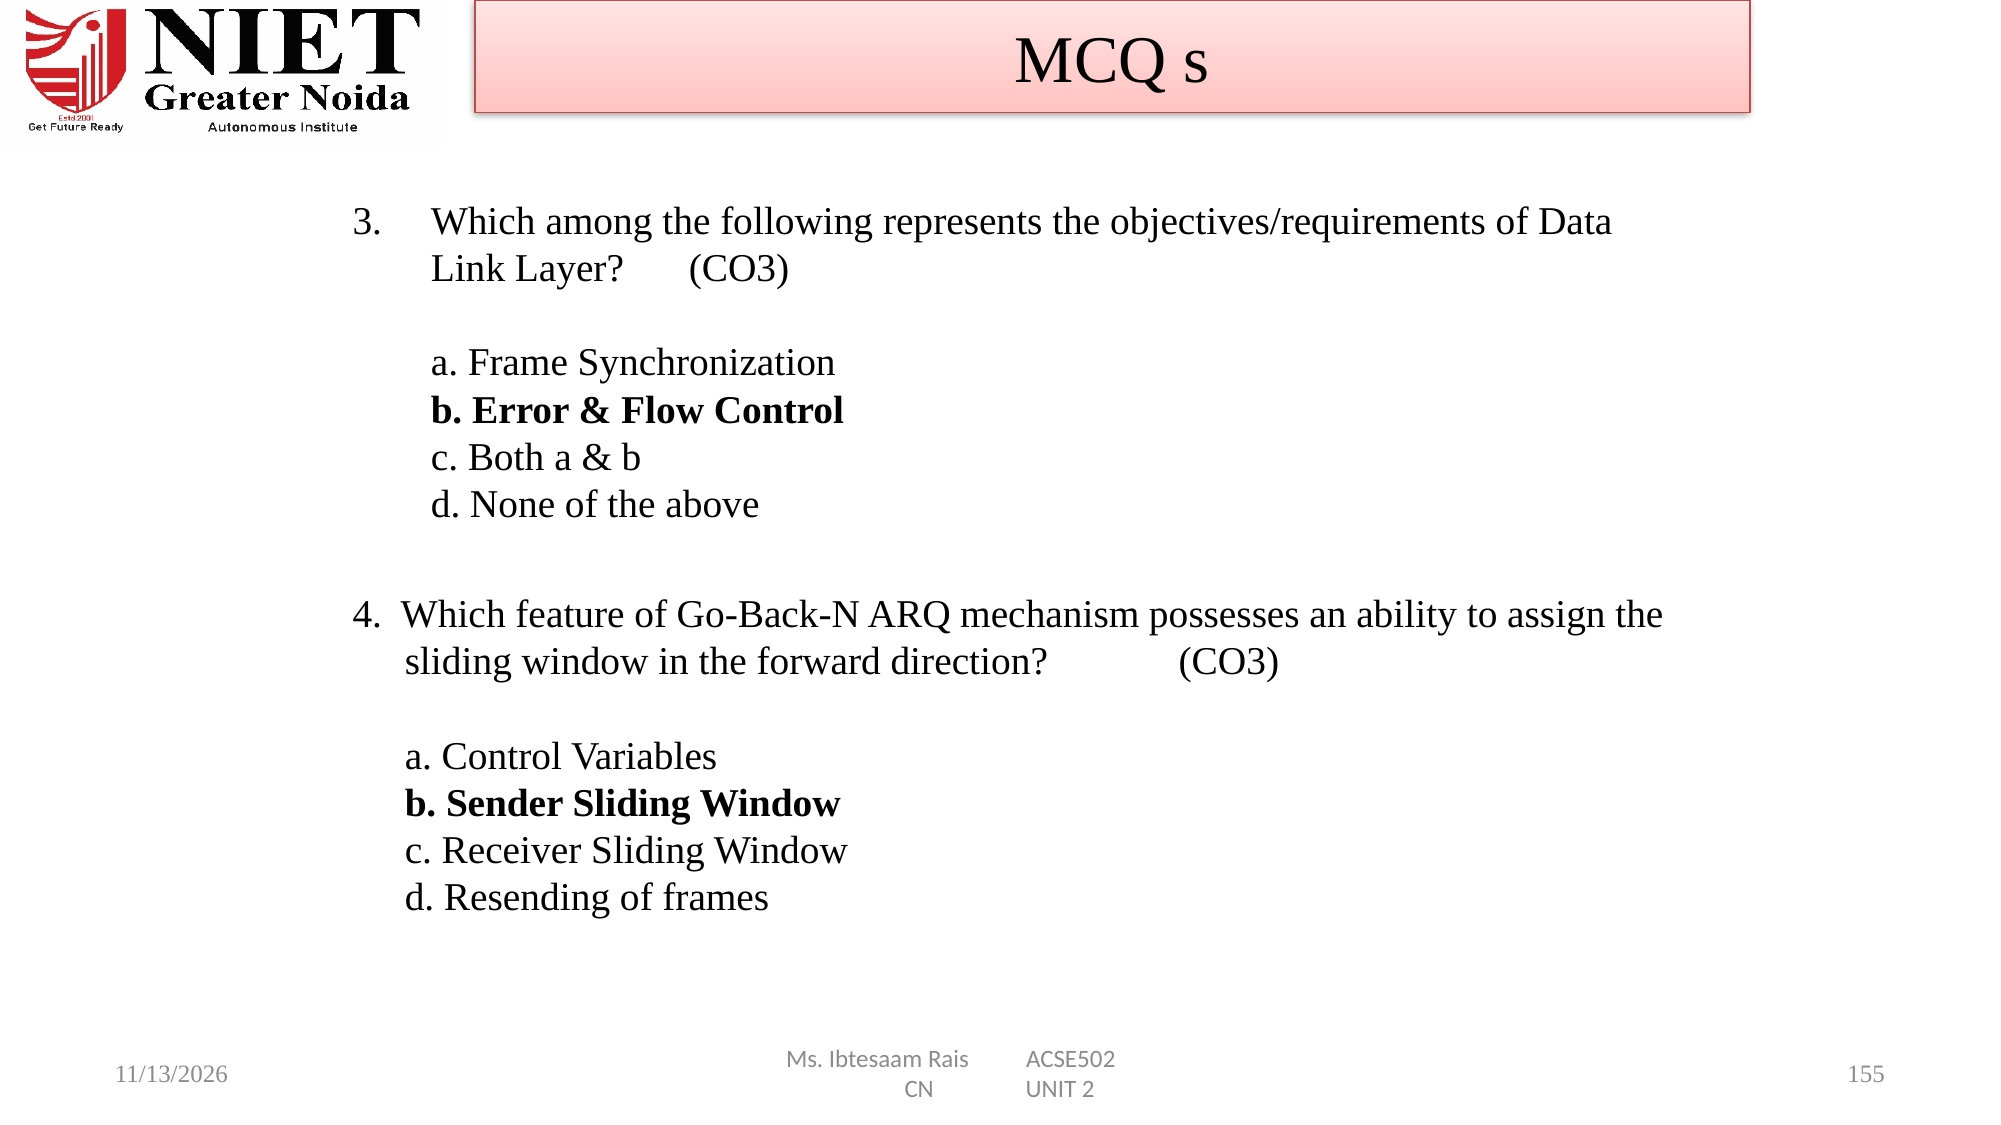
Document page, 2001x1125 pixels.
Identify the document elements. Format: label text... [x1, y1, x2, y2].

footer Ms. Ibtesaam Rais ACSE502 CN UNIT 2 [762, 1042, 1238, 1103]
text_box MCQ s [474, 0, 1751, 113]
picture [0, 0, 445, 149]
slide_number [99, 1042, 567, 1103]
slide_number 155 [1433, 1042, 1900, 1103]
list Which among the following represents the objectives/requirements of Data Link Layer? (CO3) a. Frame Synchronization b. Error & Flow Control c. Both a & b d. None of the above 4. Which feature of Go-Back-N ARQ mechanism possesses an ability to assign the sliding window in the forward direction? (CO3) a. Control Variables b. Sender Sliding Window c. Receiver Sliding Window d. Resending of frames [337, 187, 1688, 930]
